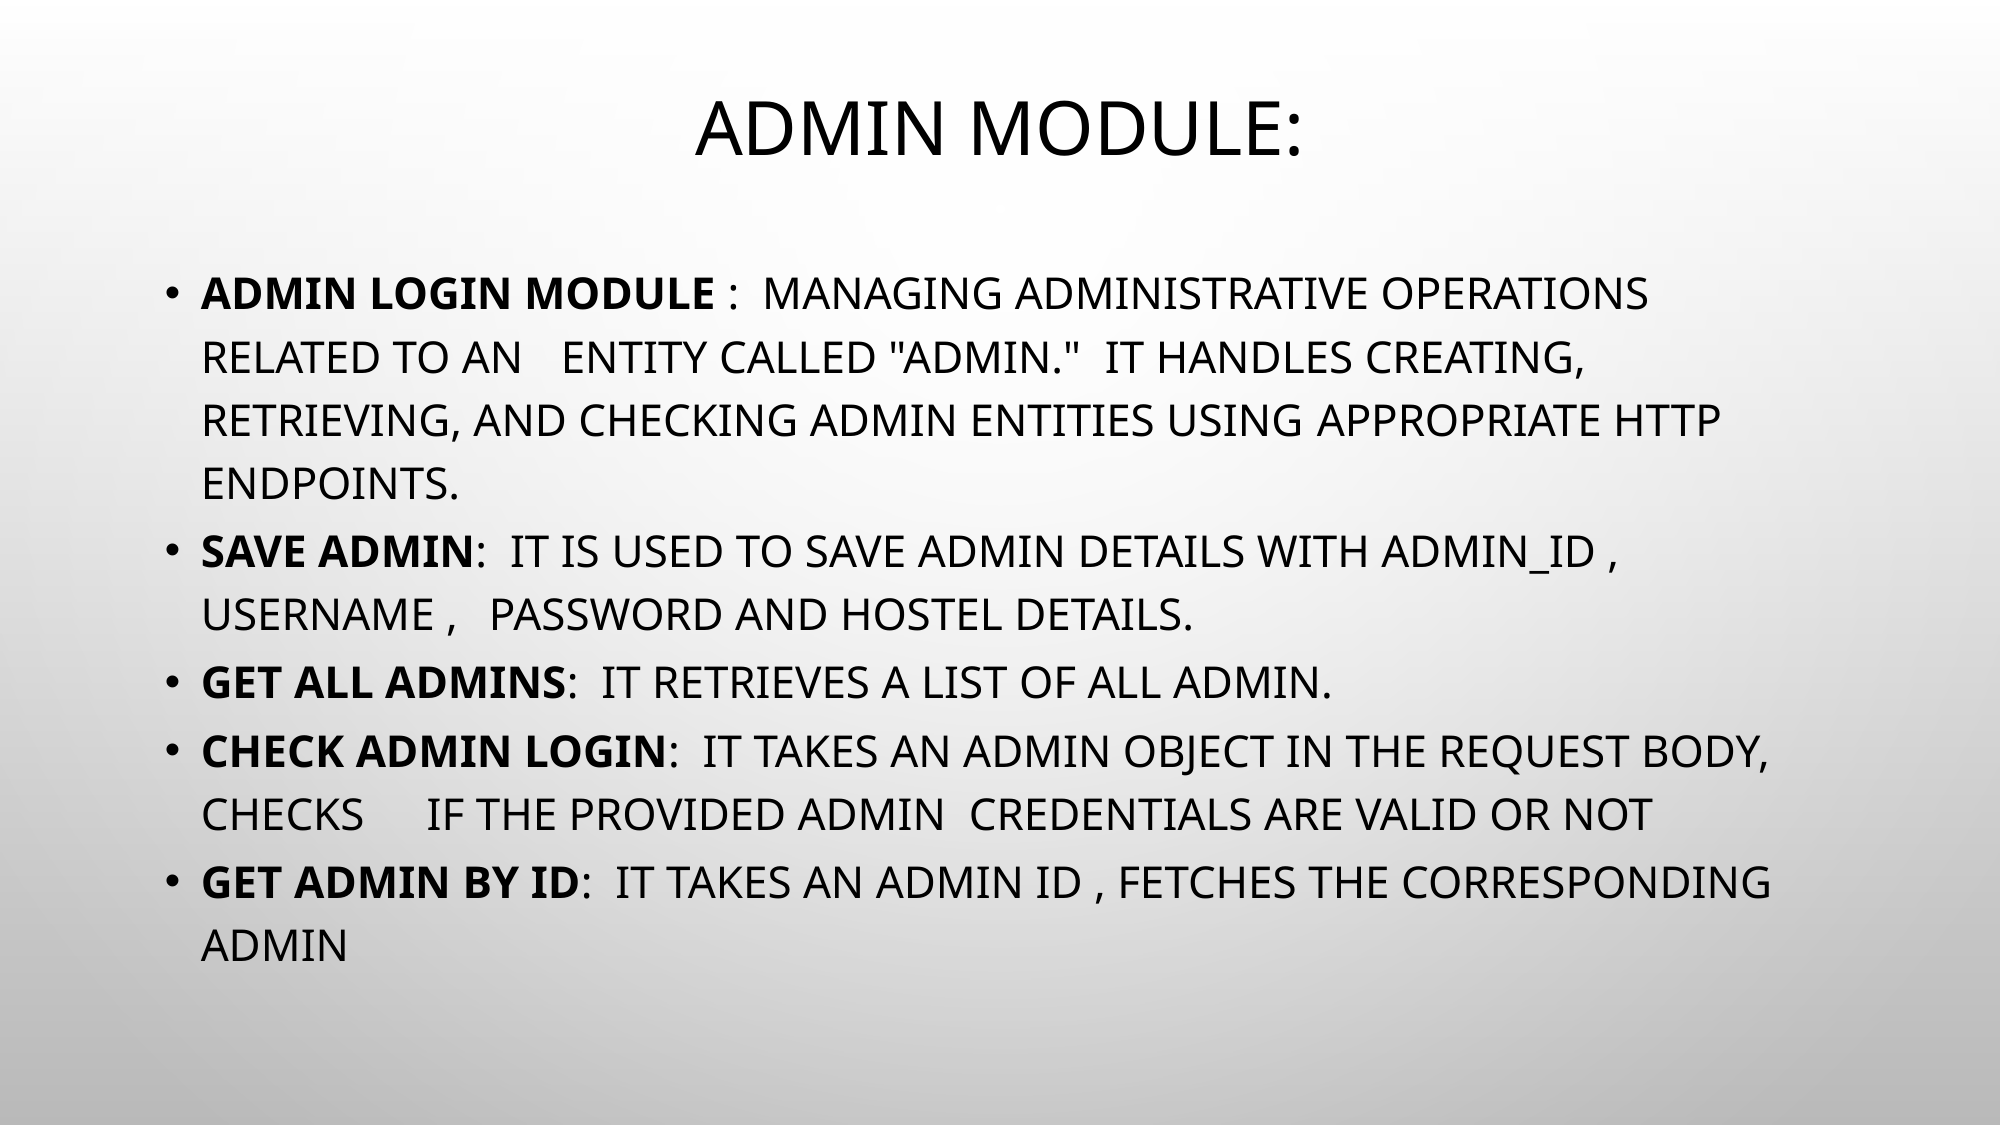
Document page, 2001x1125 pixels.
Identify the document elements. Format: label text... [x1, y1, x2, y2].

picture [0, 0, 2000, 1125]
title Admin Module: [149, 0, 1851, 247]
list Admin login module : Managing administrative operations related to an entity called "Admin." It handles creating, retrieving, and checking admin entities using appropriate HTTP endpoints. Save Admin: It is used to save admin details with admin_id , username , Password and hostel details. Get All Admins: It retrieves a list of all admin. Check Admin Login: It takes an Admin object in the request body, checks if the provided admin credentials are valid or not Get Admin by ID: It takes an admin ID , fetches the corresponding admin [149, 247, 1851, 984]
